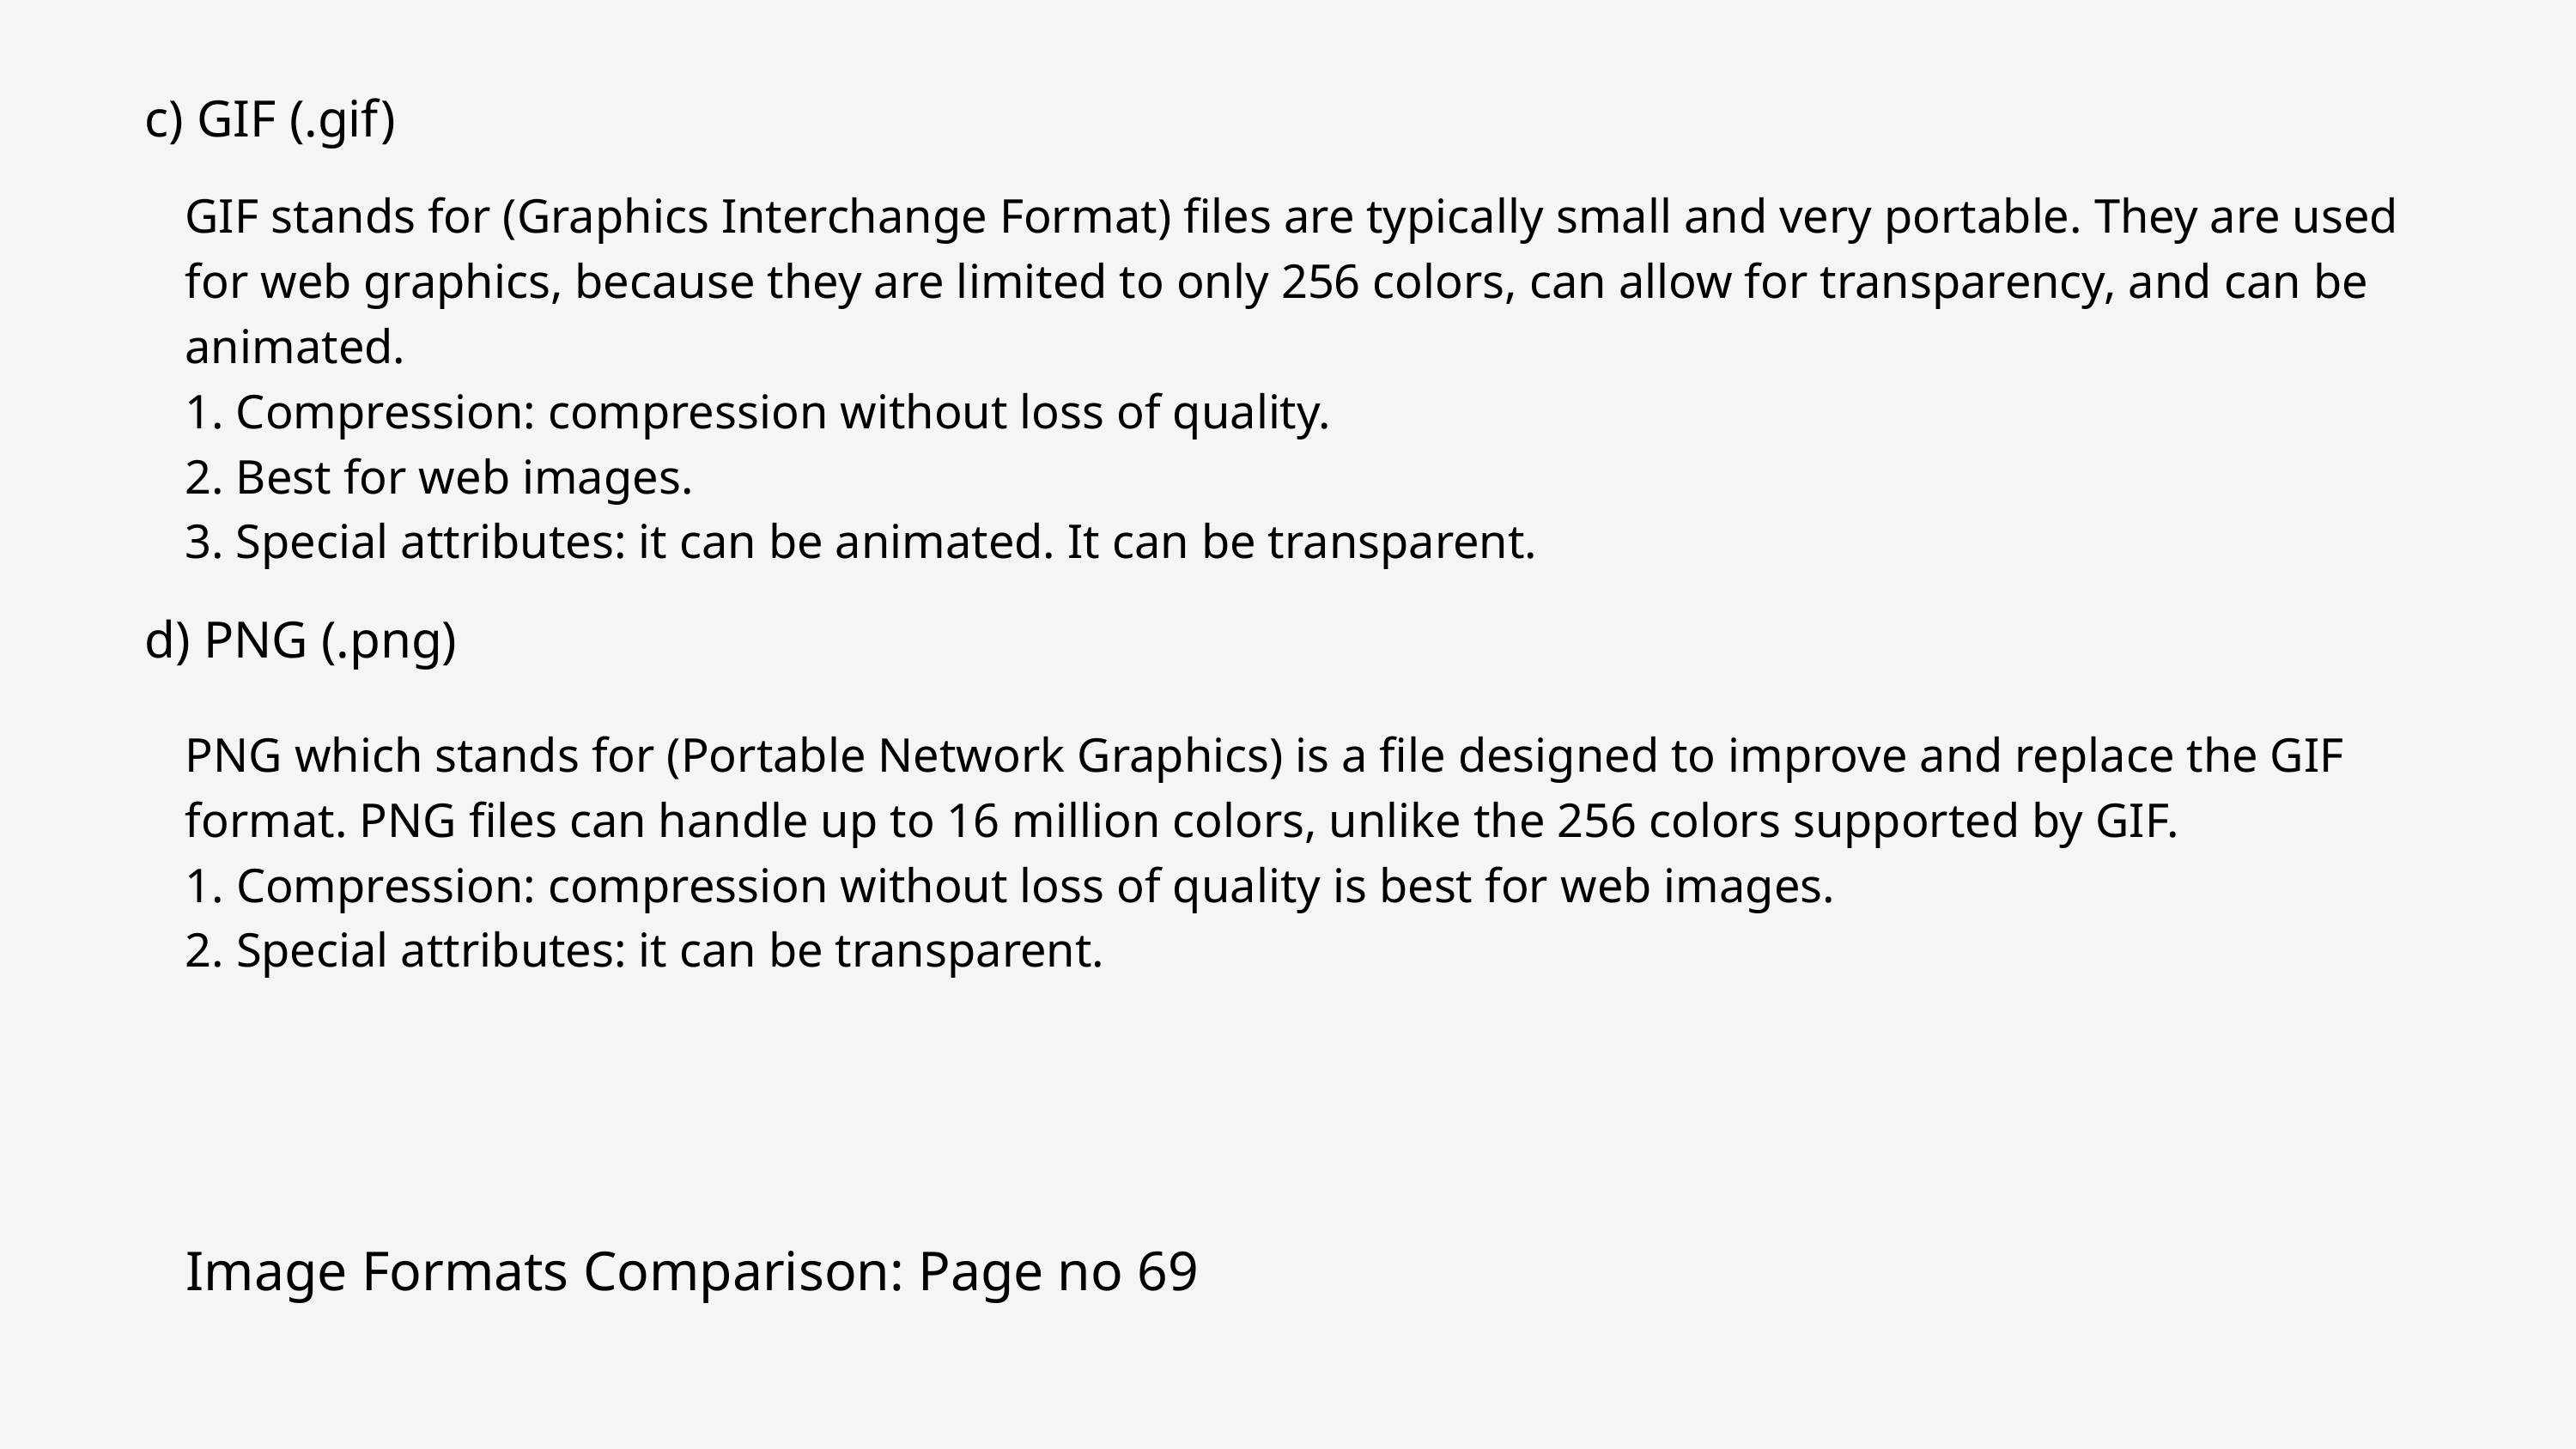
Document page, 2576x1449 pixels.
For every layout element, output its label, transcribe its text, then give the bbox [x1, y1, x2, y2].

text_box c) GIF (.gif) [144, 76, 661, 148]
text_box Image Formats Comparison: Page no 69 [179, 1226, 1220, 1302]
text_box d) PNG (.png) [144, 597, 700, 668]
text_box GIF stands for (Graphics Interchange Format) files are typically small and very portable. They are used for web graphics, because they are limited to only 256 colors, can allow for transparency, and can be animated. 1. Compression: compression without loss of quality. 2. Best for web images. 3. Special attributes: it can be animated. It can be transparent. [185, 177, 2448, 568]
text_box PNG which stands for (Portable Network Graphics) is a file designed to improve and replace the GIF format. PNG files can handle up to 16 million colors, unlike the 256 colors supported by GIF. 1. Compression: compression without loss of quality is best for web images. 2. Special attributes: it can be transparent. [185, 716, 2432, 977]
